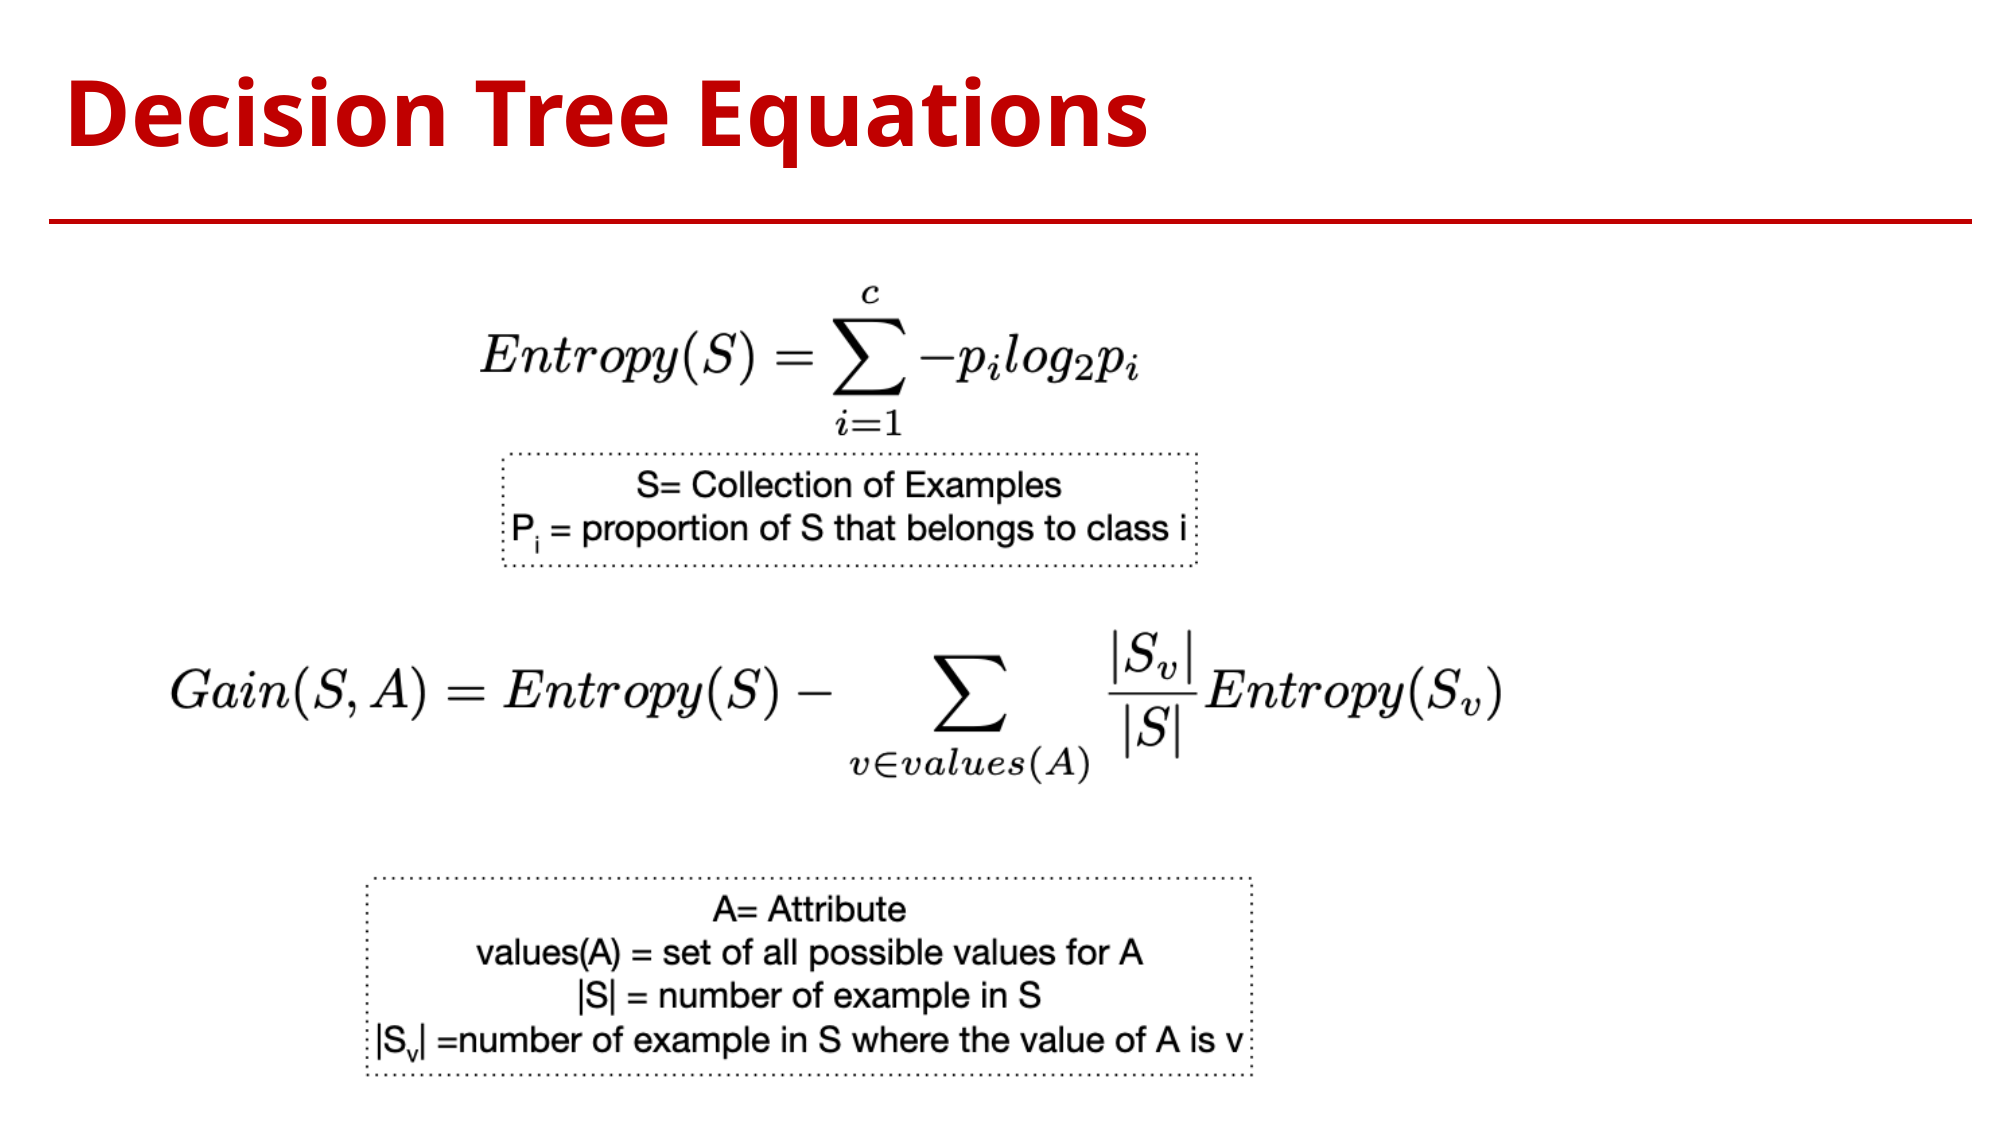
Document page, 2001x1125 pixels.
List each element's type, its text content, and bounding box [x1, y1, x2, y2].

picture [67, 236, 1540, 1125]
title Decision Tree Equations [48, 41, 1972, 192]
